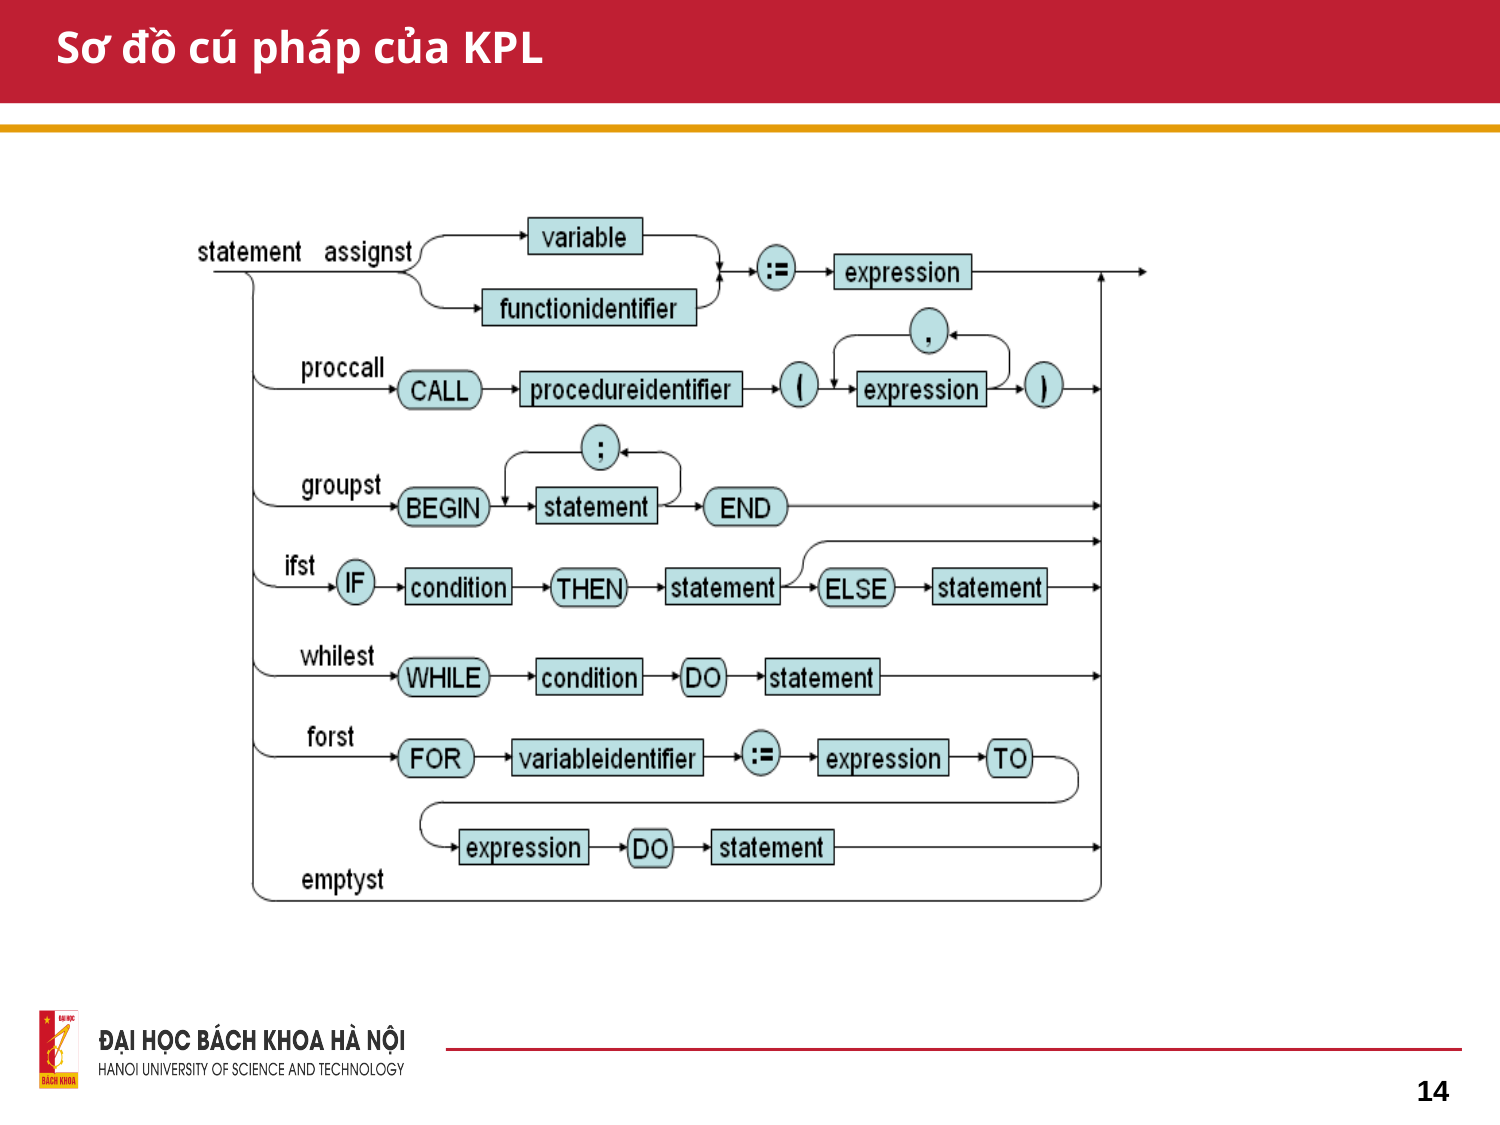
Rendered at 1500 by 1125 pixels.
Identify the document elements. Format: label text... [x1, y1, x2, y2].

picture [0, 0, 1500, 1125]
slide_number 14 [1126, 1065, 1464, 1125]
title Sơ đồ cú pháp của KPL [41, 18, 1459, 90]
